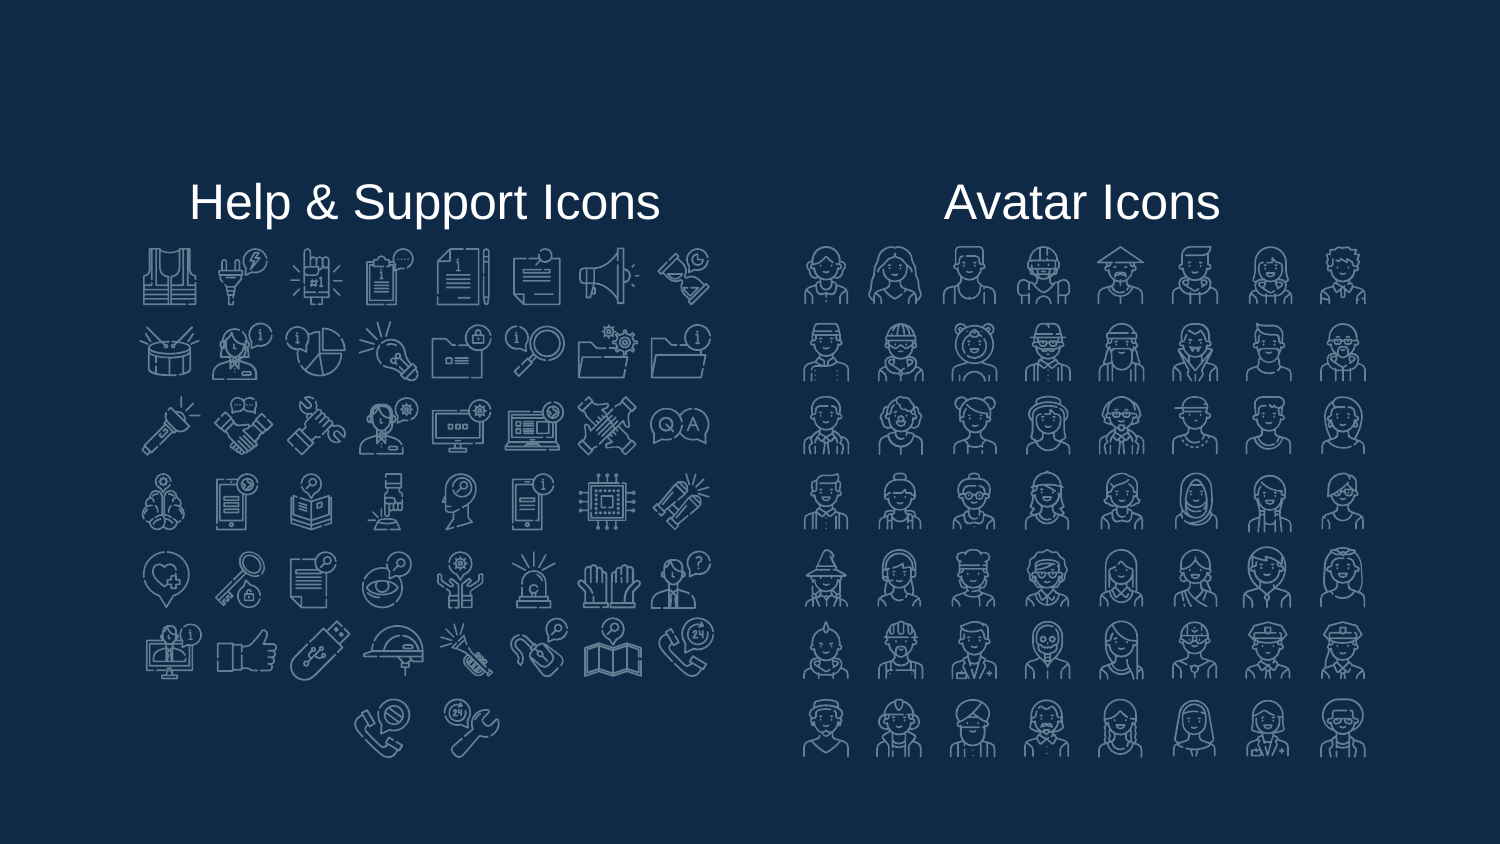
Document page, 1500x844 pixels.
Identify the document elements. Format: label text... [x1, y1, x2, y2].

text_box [1245, 322, 1293, 382]
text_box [1024, 322, 1072, 382]
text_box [952, 472, 996, 530]
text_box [1100, 472, 1144, 530]
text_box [1025, 548, 1070, 608]
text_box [142, 550, 190, 609]
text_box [213, 396, 274, 456]
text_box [1174, 472, 1218, 530]
title Avatar Icons [797, 154, 1369, 234]
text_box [1024, 620, 1071, 680]
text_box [802, 698, 850, 758]
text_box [361, 551, 413, 609]
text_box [1247, 474, 1292, 533]
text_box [289, 247, 344, 306]
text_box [951, 620, 998, 680]
text_box [287, 396, 347, 456]
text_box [504, 400, 565, 451]
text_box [1171, 395, 1219, 455]
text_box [1024, 470, 1070, 531]
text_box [1319, 698, 1366, 759]
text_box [878, 472, 922, 530]
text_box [649, 407, 710, 445]
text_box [362, 624, 424, 677]
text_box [436, 247, 491, 306]
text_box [358, 320, 419, 382]
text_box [353, 698, 412, 759]
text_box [284, 325, 346, 377]
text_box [1319, 546, 1366, 608]
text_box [878, 395, 924, 456]
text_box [1173, 548, 1218, 608]
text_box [1245, 621, 1291, 680]
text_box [436, 550, 484, 609]
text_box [1096, 245, 1145, 305]
title Help & Support Icons [139, 154, 711, 234]
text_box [1099, 548, 1144, 608]
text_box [1245, 395, 1292, 455]
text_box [1097, 698, 1143, 759]
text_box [1319, 322, 1367, 382]
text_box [1320, 620, 1366, 680]
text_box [504, 325, 567, 378]
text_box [953, 395, 998, 455]
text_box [290, 472, 333, 531]
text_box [1023, 699, 1070, 758]
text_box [1248, 245, 1293, 305]
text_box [576, 563, 642, 609]
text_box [804, 548, 849, 608]
text_box [577, 396, 637, 456]
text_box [652, 472, 711, 531]
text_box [877, 322, 924, 382]
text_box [218, 247, 269, 306]
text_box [145, 623, 204, 680]
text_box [657, 617, 715, 678]
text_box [1172, 322, 1219, 382]
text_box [803, 322, 850, 382]
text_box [951, 548, 996, 608]
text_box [1319, 245, 1367, 305]
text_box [367, 472, 404, 531]
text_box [289, 620, 351, 681]
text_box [1171, 245, 1219, 305]
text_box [511, 472, 555, 531]
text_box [803, 395, 850, 455]
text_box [138, 326, 200, 377]
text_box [1242, 545, 1292, 609]
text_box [1246, 699, 1290, 757]
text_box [439, 622, 494, 677]
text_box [1098, 395, 1145, 455]
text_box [877, 620, 924, 680]
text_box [657, 247, 711, 306]
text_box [1321, 396, 1365, 455]
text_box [508, 617, 569, 678]
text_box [583, 617, 643, 678]
text_box [216, 629, 278, 672]
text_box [949, 698, 996, 758]
text_box [143, 248, 197, 306]
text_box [867, 245, 923, 305]
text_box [578, 473, 636, 531]
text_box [802, 620, 850, 680]
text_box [804, 245, 849, 305]
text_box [942, 245, 997, 305]
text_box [215, 472, 259, 531]
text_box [951, 322, 998, 382]
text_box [214, 551, 266, 609]
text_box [511, 550, 557, 609]
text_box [577, 323, 639, 379]
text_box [1321, 472, 1365, 530]
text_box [211, 322, 273, 381]
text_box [875, 698, 923, 758]
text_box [1172, 699, 1216, 757]
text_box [431, 398, 492, 454]
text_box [443, 698, 500, 759]
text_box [877, 548, 922, 608]
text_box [365, 247, 416, 306]
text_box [431, 324, 493, 379]
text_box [650, 323, 712, 379]
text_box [140, 395, 201, 456]
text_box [441, 472, 478, 531]
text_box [358, 396, 420, 455]
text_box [578, 247, 640, 305]
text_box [512, 247, 561, 306]
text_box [141, 472, 186, 531]
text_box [803, 472, 849, 530]
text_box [1099, 620, 1144, 681]
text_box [650, 550, 712, 610]
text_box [1025, 395, 1071, 456]
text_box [1098, 322, 1145, 382]
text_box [1016, 245, 1071, 305]
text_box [289, 550, 338, 609]
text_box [1171, 621, 1218, 680]
